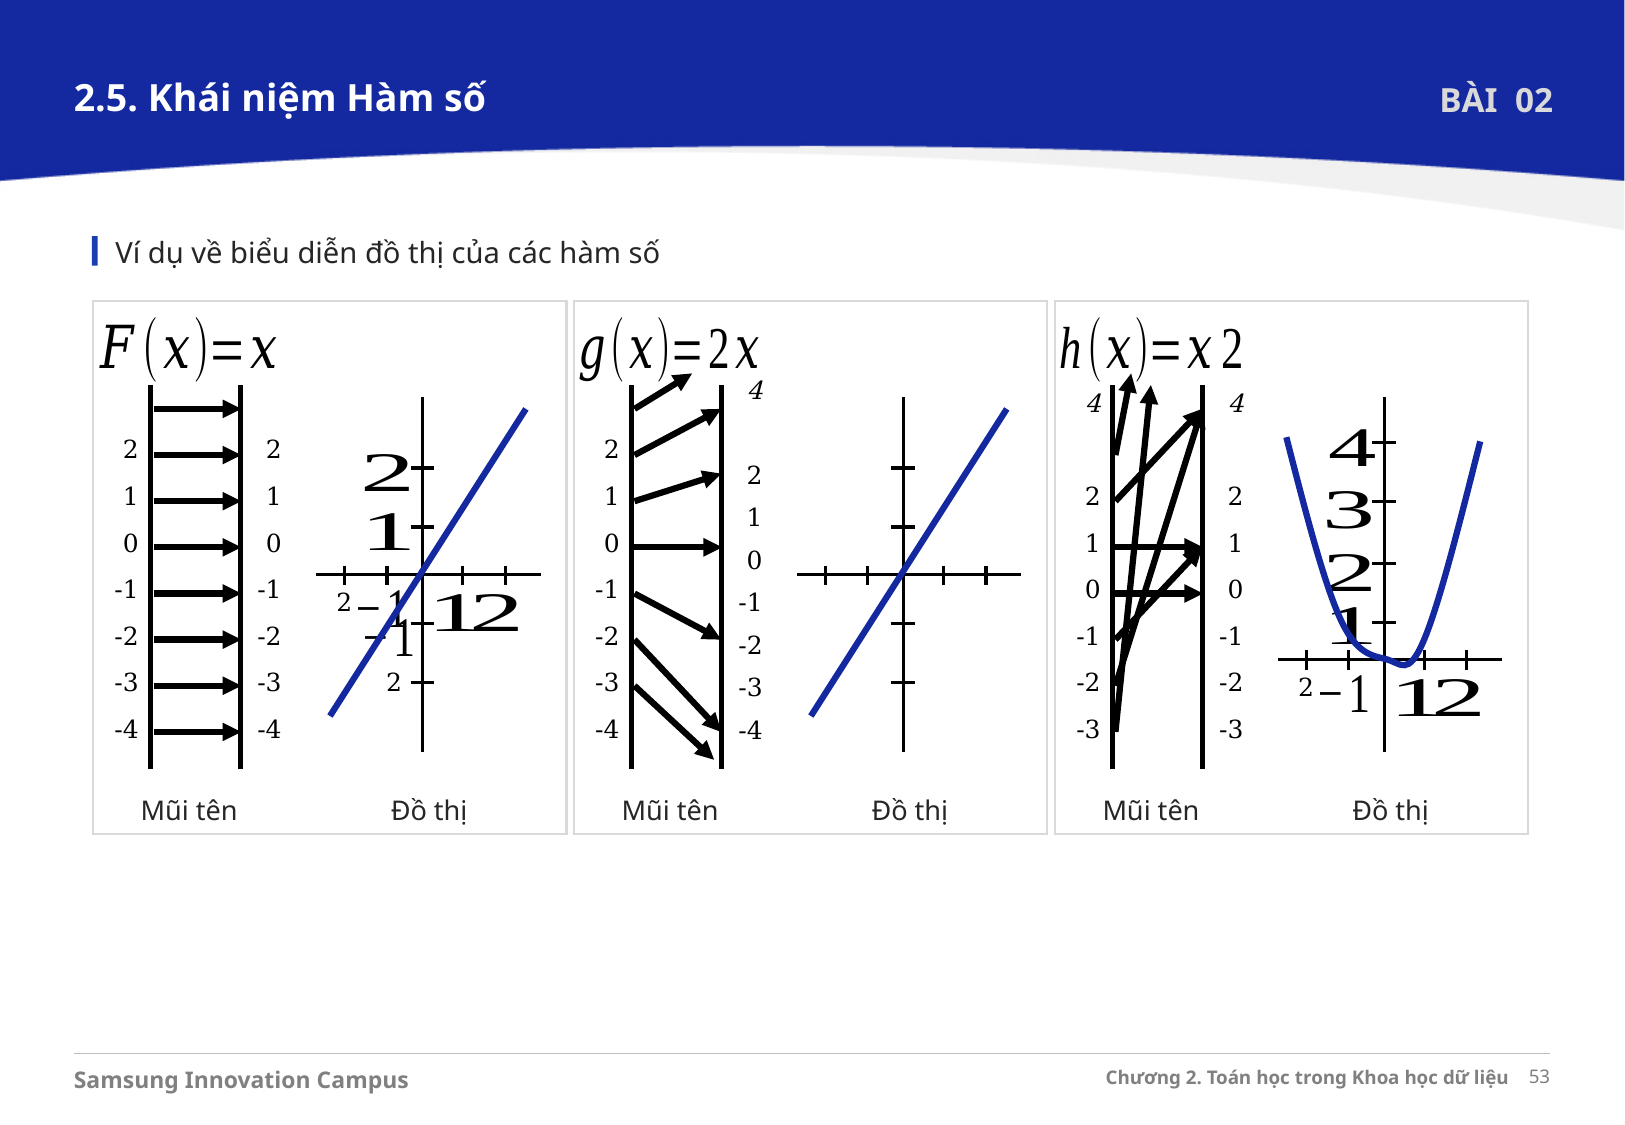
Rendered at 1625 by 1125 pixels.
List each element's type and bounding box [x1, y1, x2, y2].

text_box [93, 300, 1529, 835]
text_box [73, 73, 1554, 120]
text_box [91, 234, 1532, 270]
picture [0, 0, 1625, 1125]
